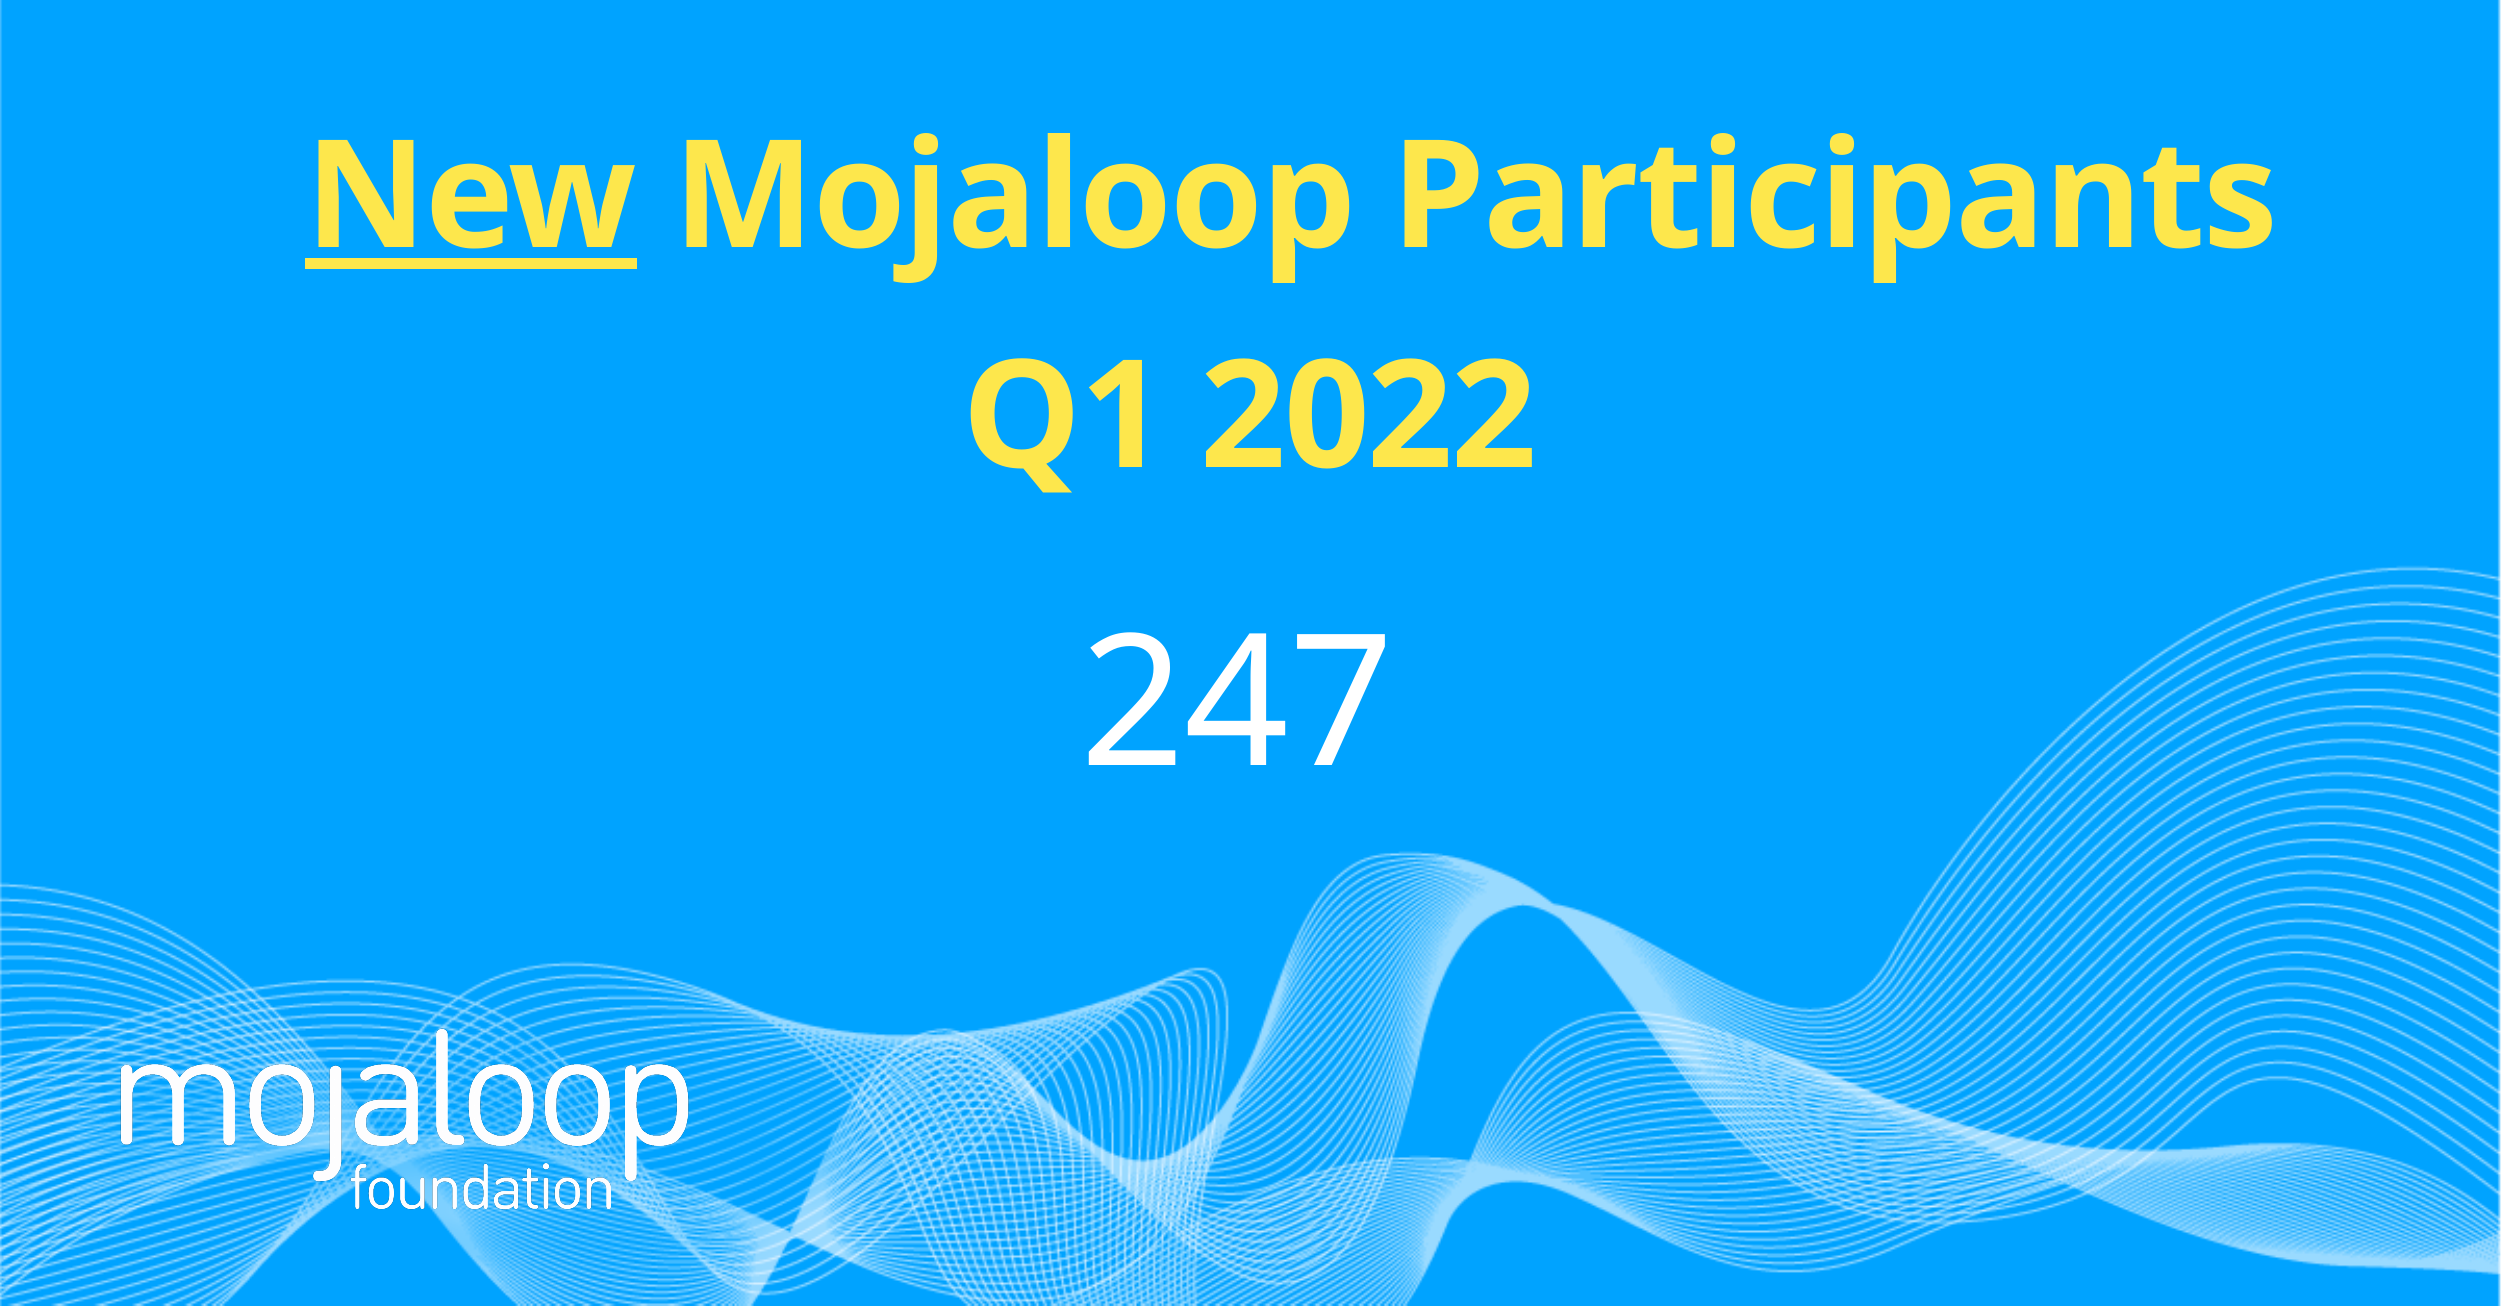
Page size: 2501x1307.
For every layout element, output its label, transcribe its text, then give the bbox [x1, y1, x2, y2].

text_box Q1 2022 [962, 317, 1538, 498]
text_box 247 [1079, 538, 1504, 803]
text_box New Mojaloop Participants [305, 97, 2279, 278]
picture [0, 0, 2501, 1306]
